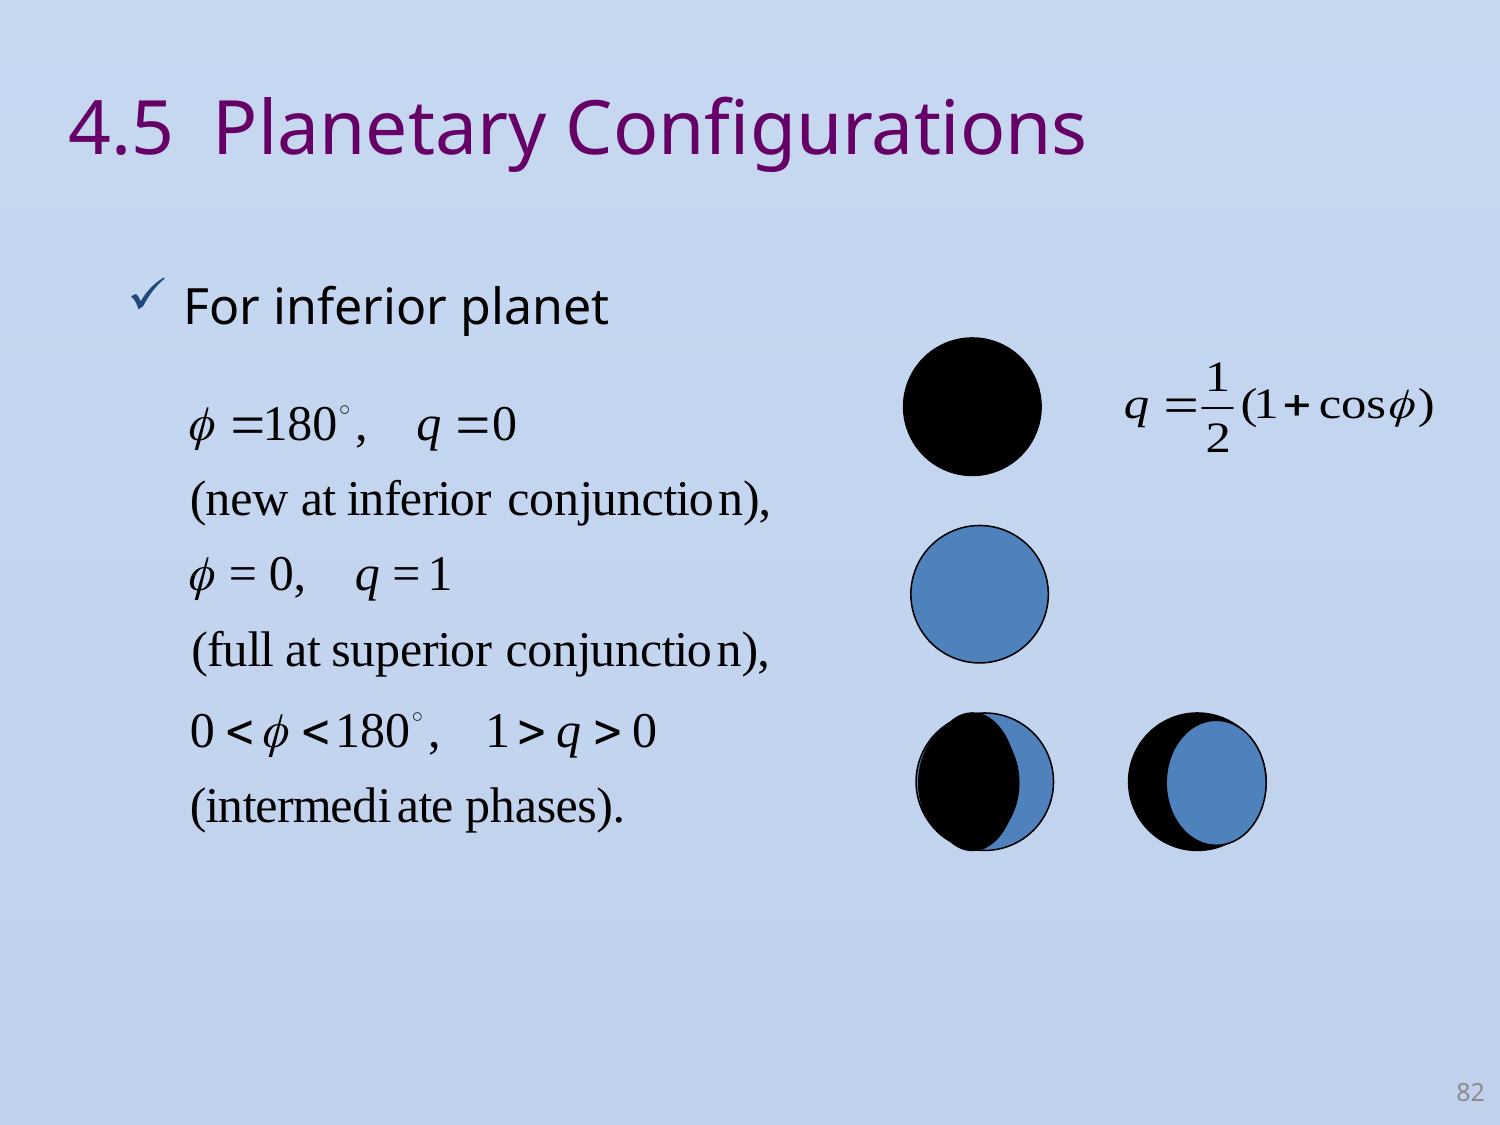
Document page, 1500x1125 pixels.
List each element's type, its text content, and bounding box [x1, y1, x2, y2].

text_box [903, 337, 1267, 851]
list For inferior planet [112, 267, 869, 350]
text_box 4.5 Planetary Configurations [53, 30, 1483, 219]
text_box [1115, 349, 1446, 463]
slide_number 82 [1149, 1063, 1500, 1124]
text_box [182, 385, 784, 845]
